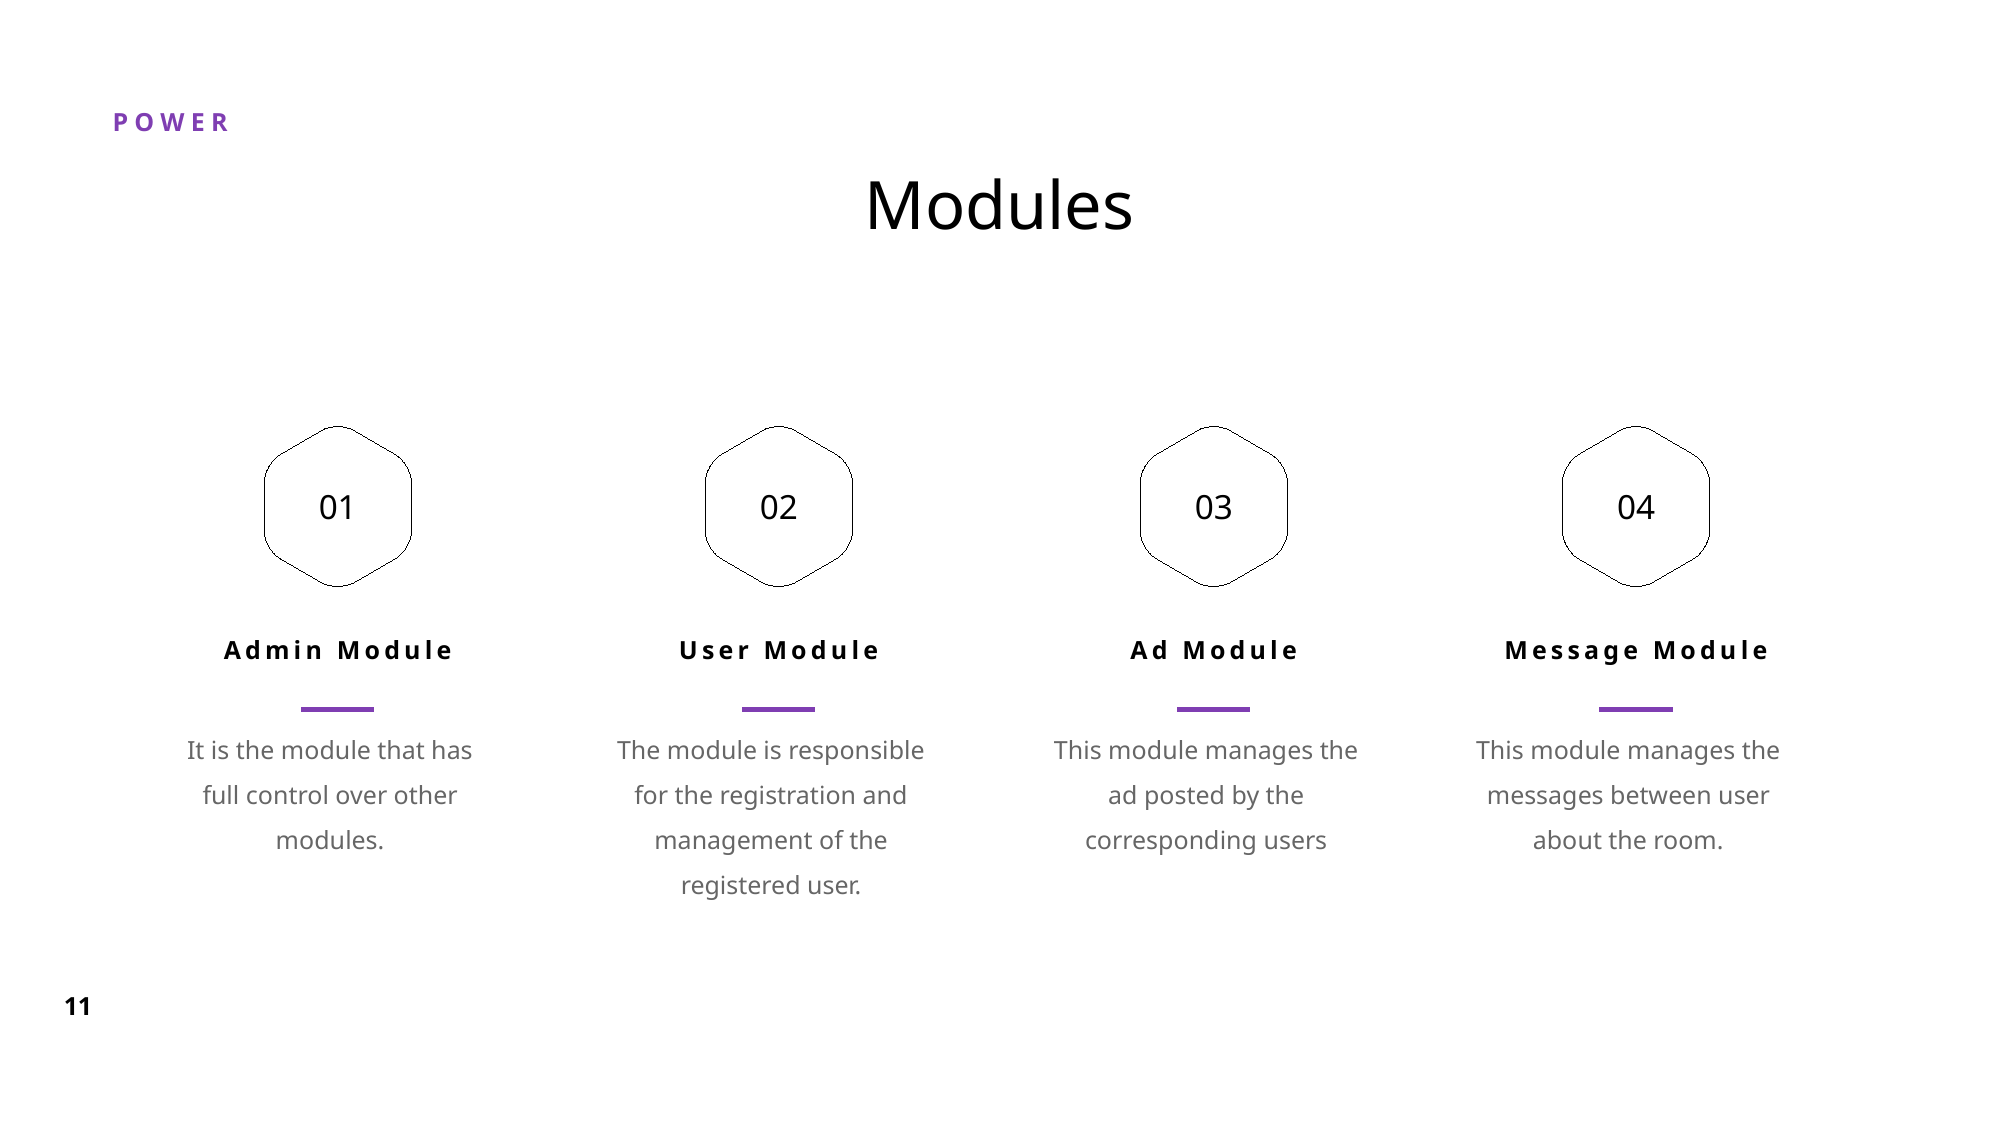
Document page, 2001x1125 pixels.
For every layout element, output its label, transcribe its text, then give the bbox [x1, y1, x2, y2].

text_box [1050, 426, 1378, 857]
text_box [1472, 426, 1800, 857]
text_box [615, 426, 943, 898]
title Modules [293, 171, 1707, 253]
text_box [174, 426, 502, 807]
